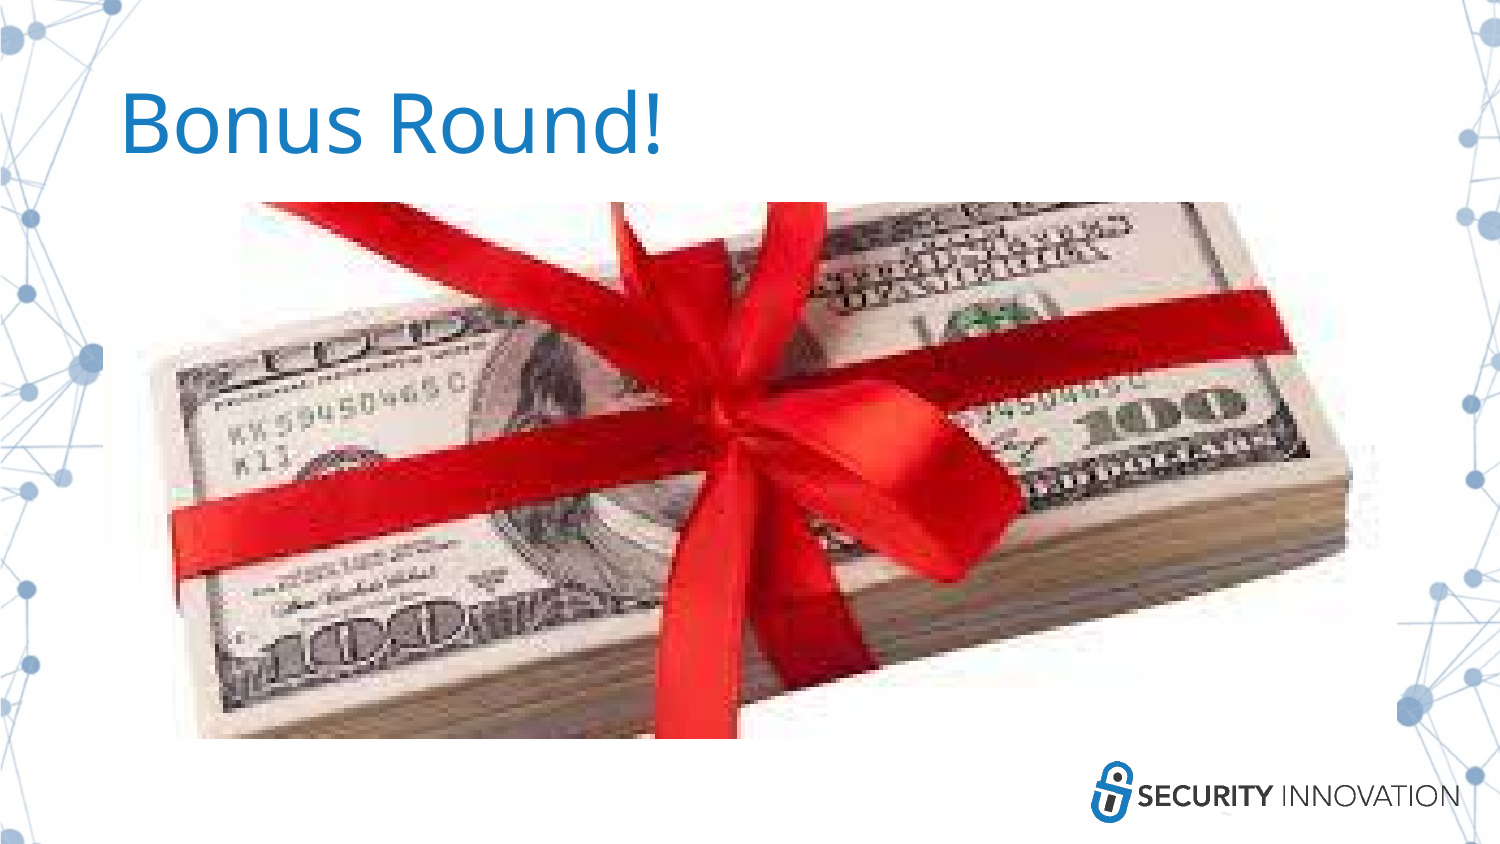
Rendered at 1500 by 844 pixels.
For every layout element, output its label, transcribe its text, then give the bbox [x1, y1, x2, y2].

title Bonus Round! [103, 44, 1397, 202]
picture [1, 1, 1500, 844]
